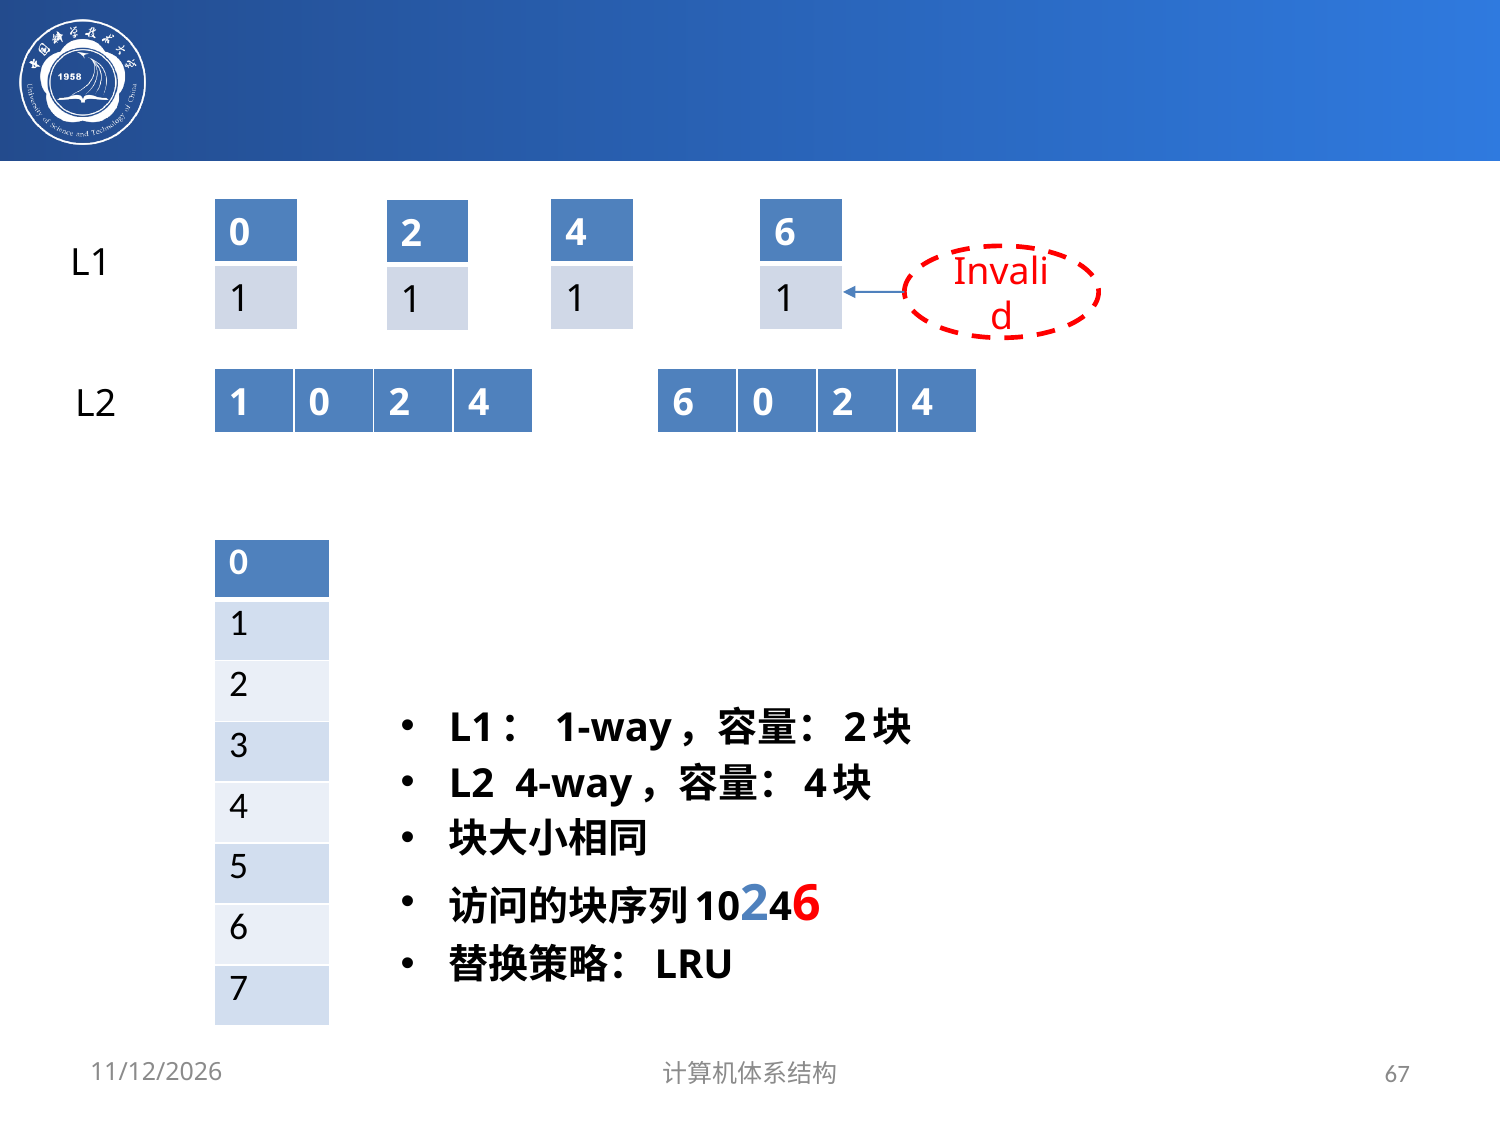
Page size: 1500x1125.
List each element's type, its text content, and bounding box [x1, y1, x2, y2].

table_header 2 [387, 200, 468, 262]
table_cell 1 [215, 266, 297, 329]
table_cell 7 [215, 966, 329, 1025]
table_header 6 [760, 199, 842, 261]
text_box Invalid [902, 243, 1101, 340]
table_header 1 [215, 369, 293, 432]
text_box L1 [55, 230, 138, 291]
table_header 4 [898, 369, 976, 432]
table_cell 4 [215, 783, 329, 842]
table_header 2 [374, 369, 452, 432]
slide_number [75, 1042, 425, 1103]
table_header 6 [658, 369, 736, 432]
table_header 0 [215, 199, 297, 261]
table_header 0 [738, 369, 816, 432]
table_cell 1 [215, 602, 329, 660]
text_box L2 [60, 371, 133, 431]
table_header 2 [818, 369, 896, 432]
table_cell 1 [387, 267, 468, 330]
picture [19, 19, 146, 145]
table_cell 3 [215, 722, 329, 781]
list L1： 1-way，容量：2块 L2 4-way，容量：4块 块大小相同 访问的块序列10246 替换策略：LRU [385, 693, 1423, 997]
table_cell 2 [215, 661, 329, 721]
table_header 4 [454, 369, 532, 432]
table_cell 1 [760, 266, 842, 329]
table_cell 1 [551, 266, 633, 329]
table_cell 5 [215, 844, 329, 903]
table_header 0 [295, 369, 373, 432]
slide_number 67 [1074, 1042, 1425, 1103]
table_header 4 [551, 199, 633, 261]
table_cell 6 [215, 905, 329, 964]
footer 计算机体系结构 [512, 1042, 988, 1103]
table_header 0 [215, 540, 329, 597]
